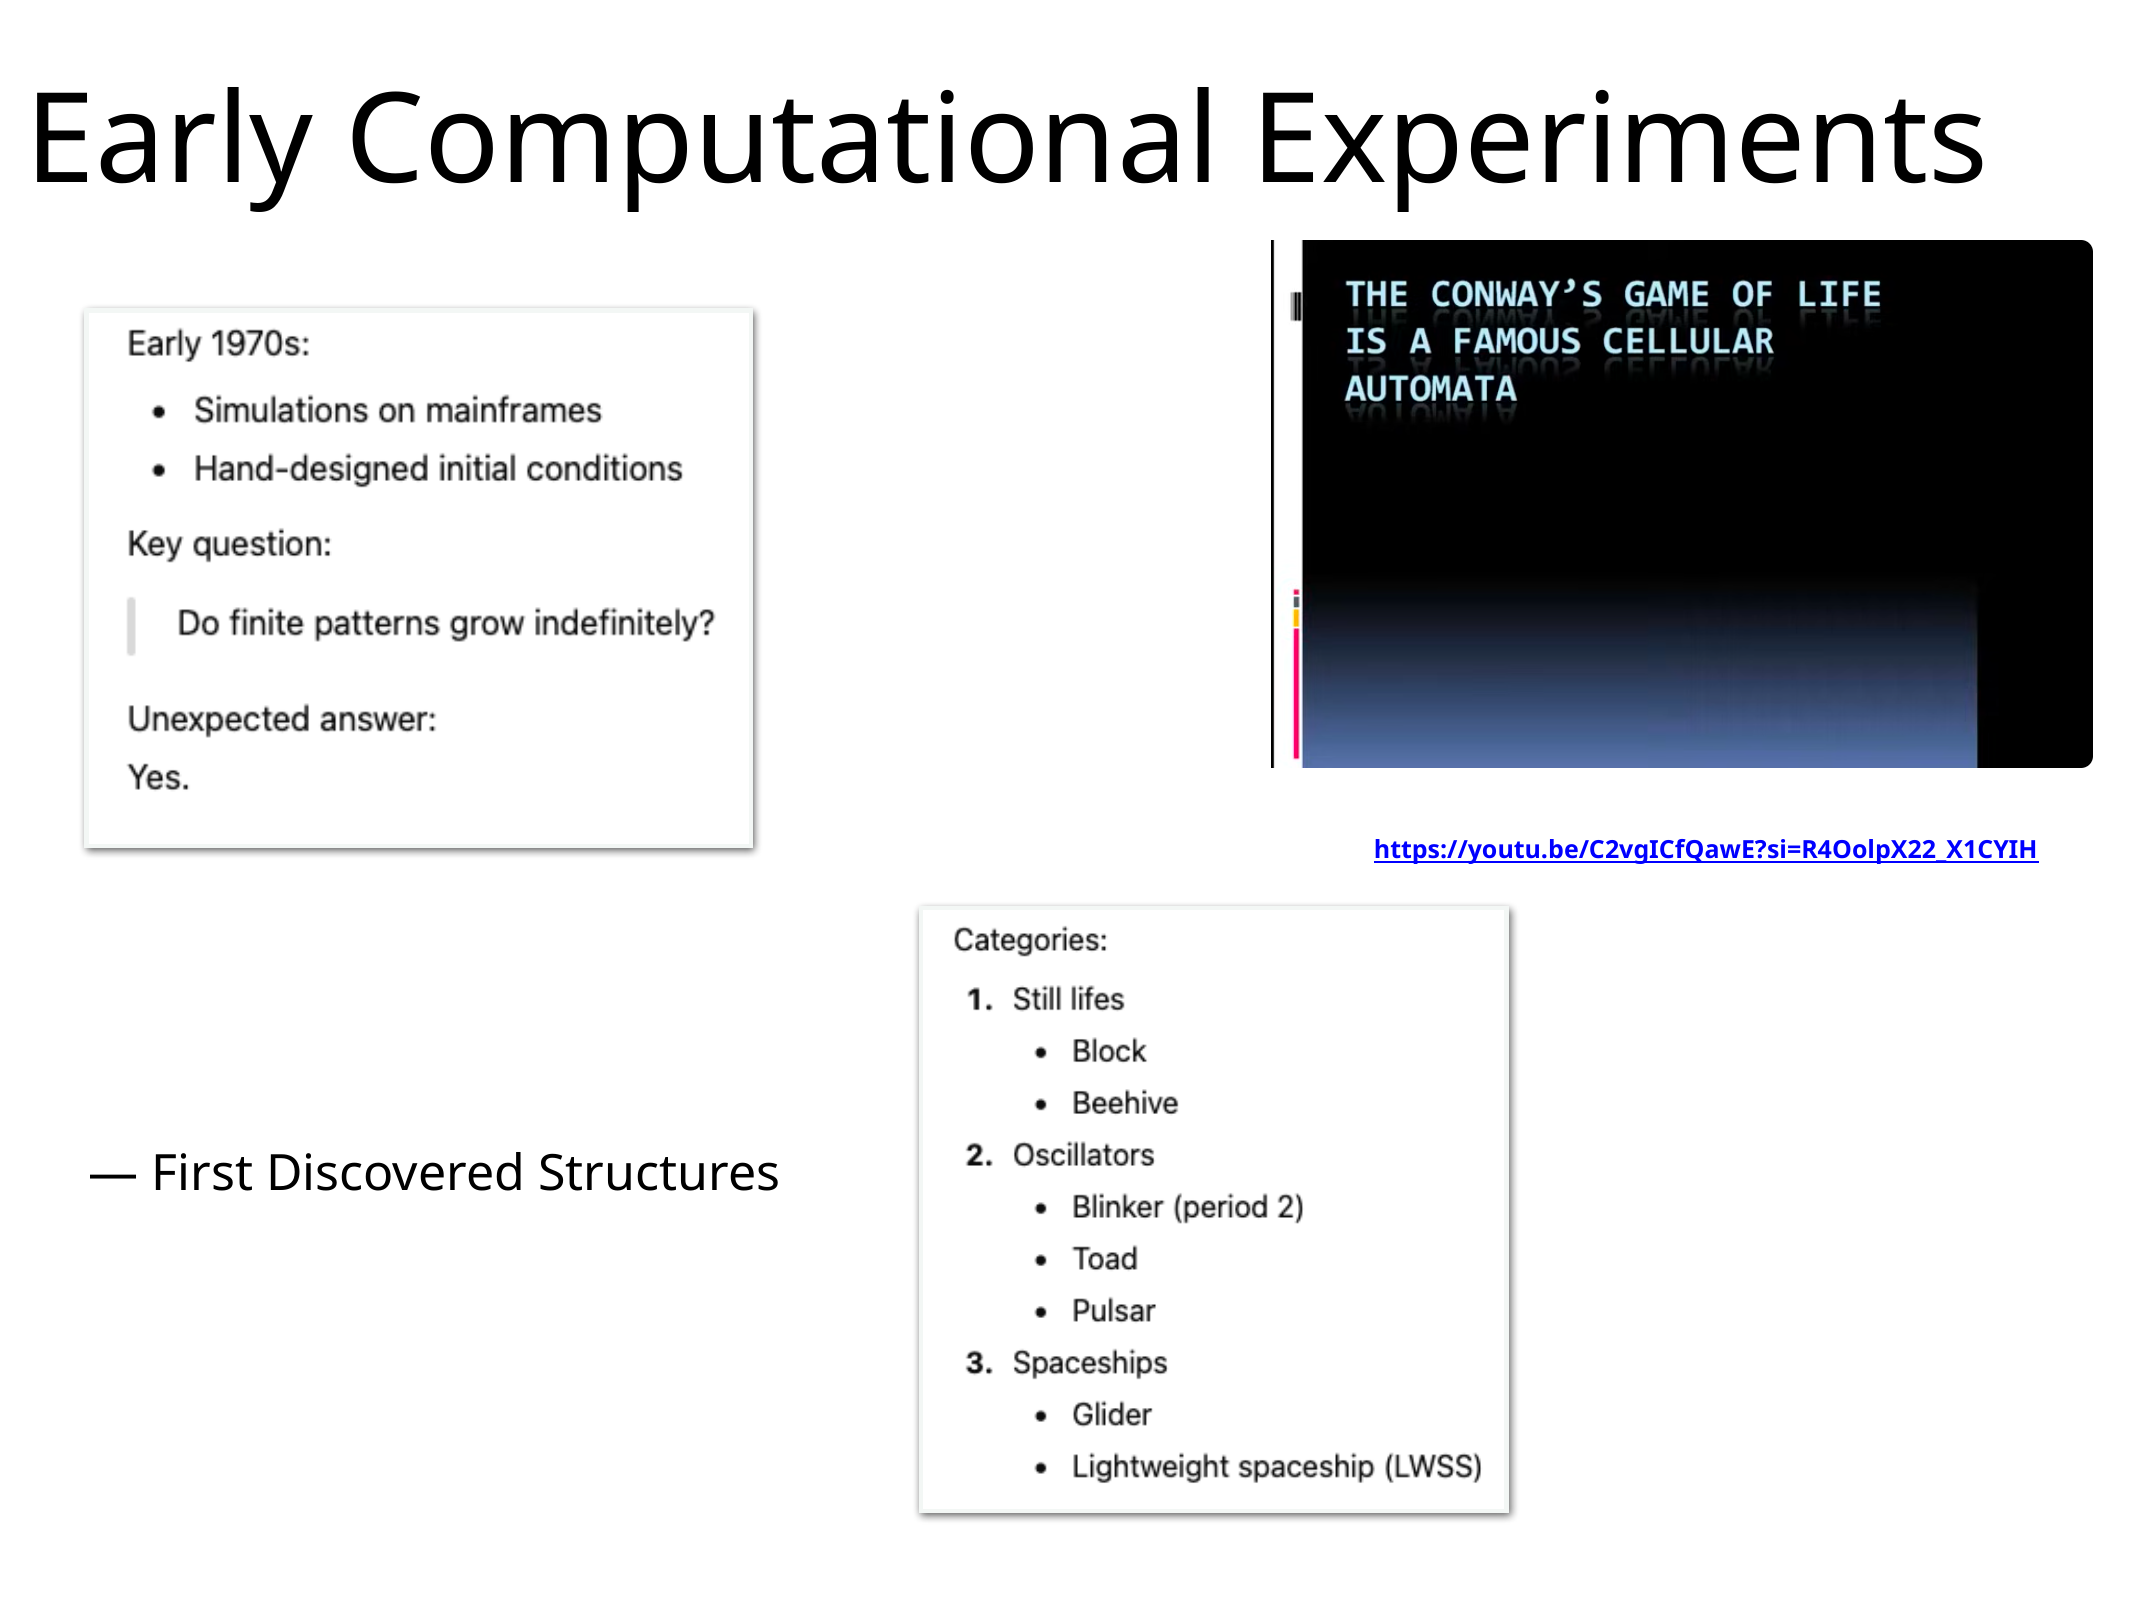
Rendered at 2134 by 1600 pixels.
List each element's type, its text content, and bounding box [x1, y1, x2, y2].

picture [922, 910, 1505, 1510]
picture [88, 312, 750, 844]
picture [1271, 238, 2102, 775]
text_box — First Discovered Structures [80, 1132, 790, 1210]
text_box — Early Computational Experiments [0, 48, 1999, 216]
text_box https://youtu.be/C2vgICfQawE?si=R4OolpX22_X1CYIH [1365, 825, 2048, 877]
